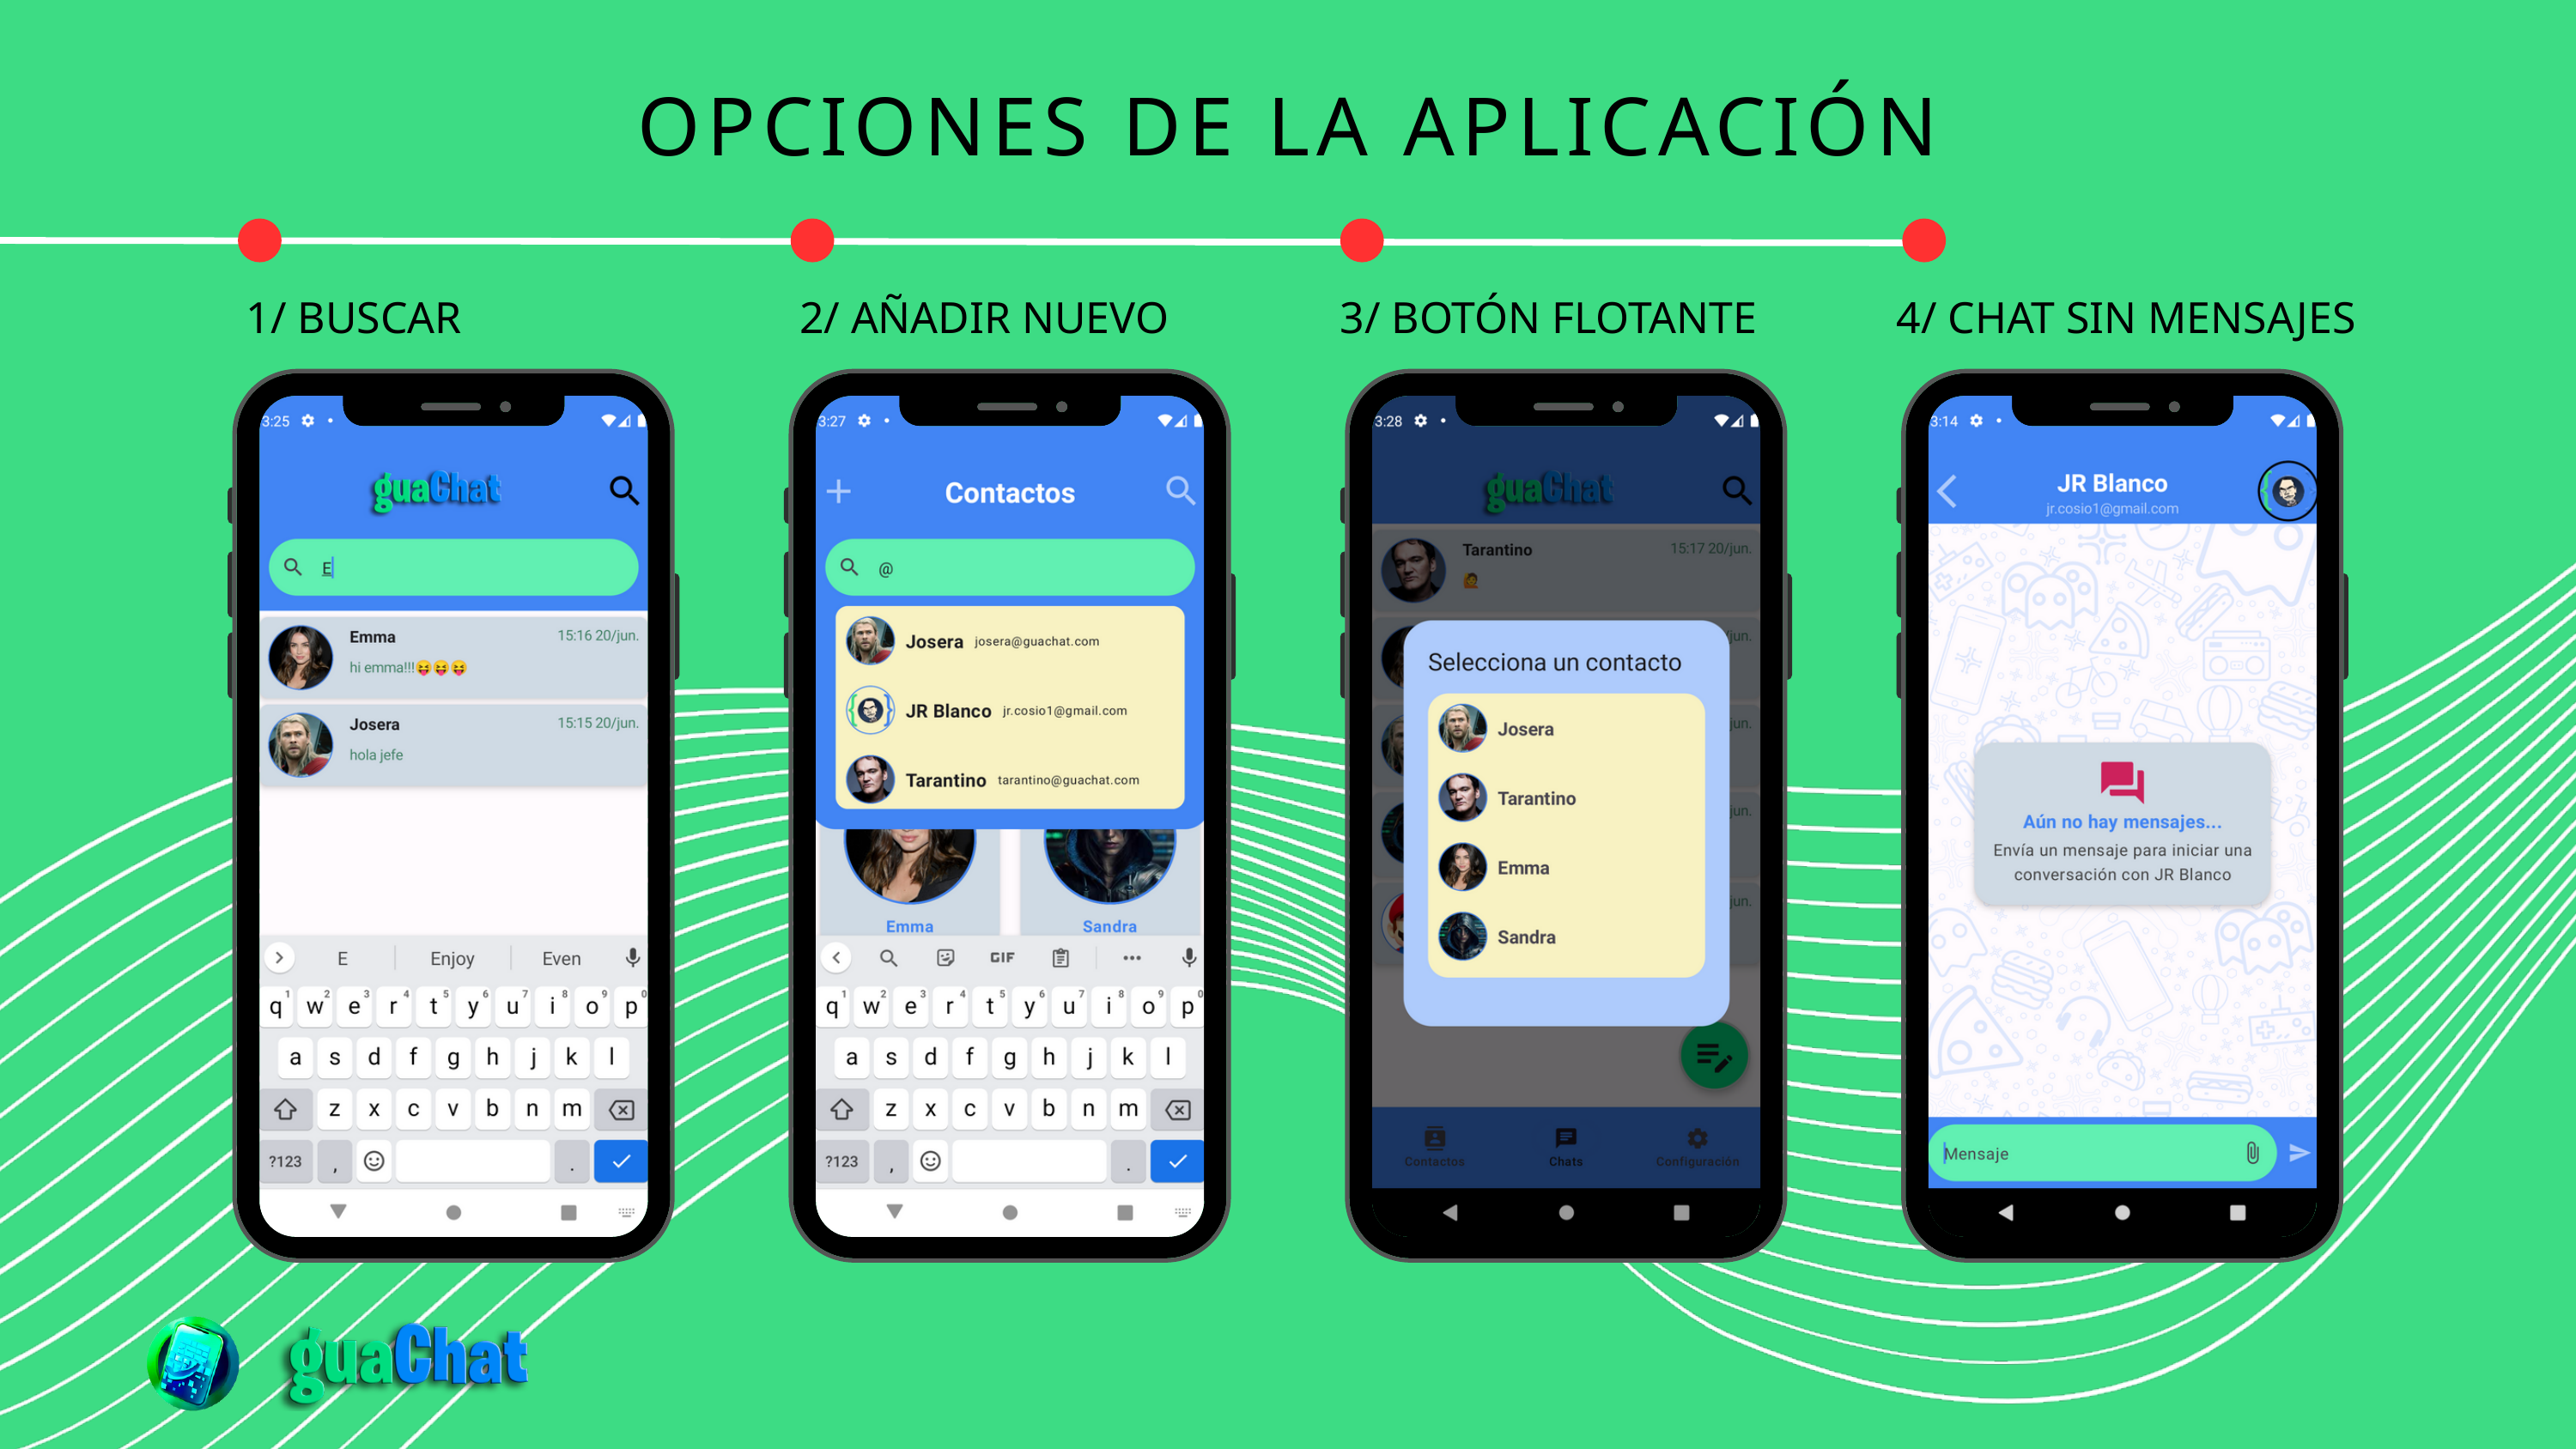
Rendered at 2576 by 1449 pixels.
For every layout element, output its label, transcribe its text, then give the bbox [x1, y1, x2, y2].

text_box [1902, 218, 1947, 263]
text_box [790, 218, 835, 263]
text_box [1340, 368, 1793, 1264]
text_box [1340, 218, 1384, 263]
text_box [1896, 368, 2349, 1264]
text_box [227, 368, 680, 1264]
text_box 1/ BUSCAR [246, 288, 629, 343]
text_box 2/ AÑADIR NUEVO [799, 288, 1288, 343]
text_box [783, 368, 1236, 1264]
text_box OPCIONES DE LA APLICACIÓN [144, 9, 2432, 173]
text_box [237, 218, 283, 263]
text_box 3/ BOTÓN FLOTANTE [1340, 288, 1792, 343]
text_box 4/ CHAT SIN MENSAJES [1896, 288, 2395, 343]
text_box [0, 335, 2576, 1449]
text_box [144, 1314, 550, 1411]
